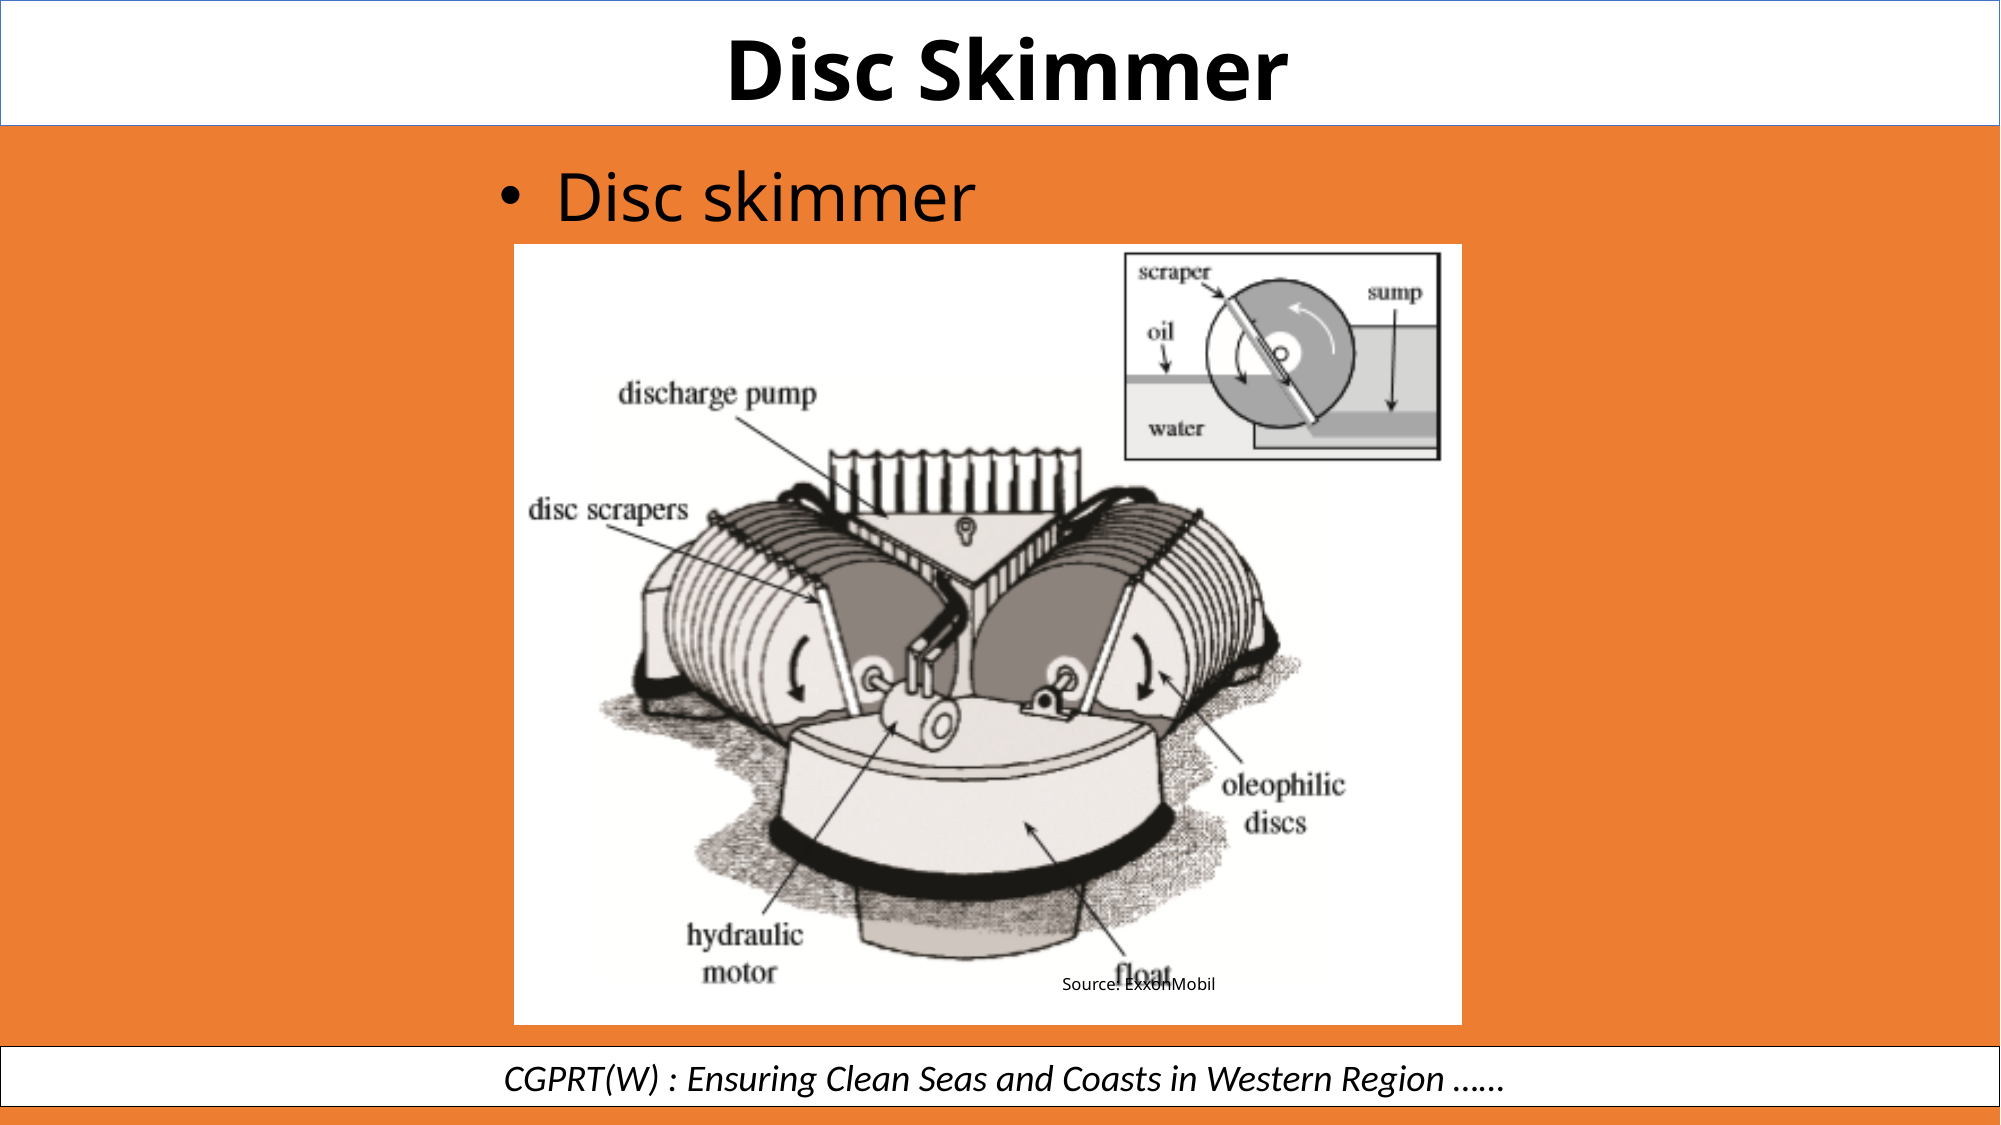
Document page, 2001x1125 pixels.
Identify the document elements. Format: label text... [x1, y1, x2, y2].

text_box Disc Skimmer [74, 21, 1941, 114]
text_box [0, 0, 2000, 126]
text_box CGPRT(W) : Ensuring Clean Seas and Coasts in Western Region …… [0, 1046, 2000, 1107]
picture [514, 244, 1462, 1025]
text_box Disc skimmer [483, 147, 1158, 266]
